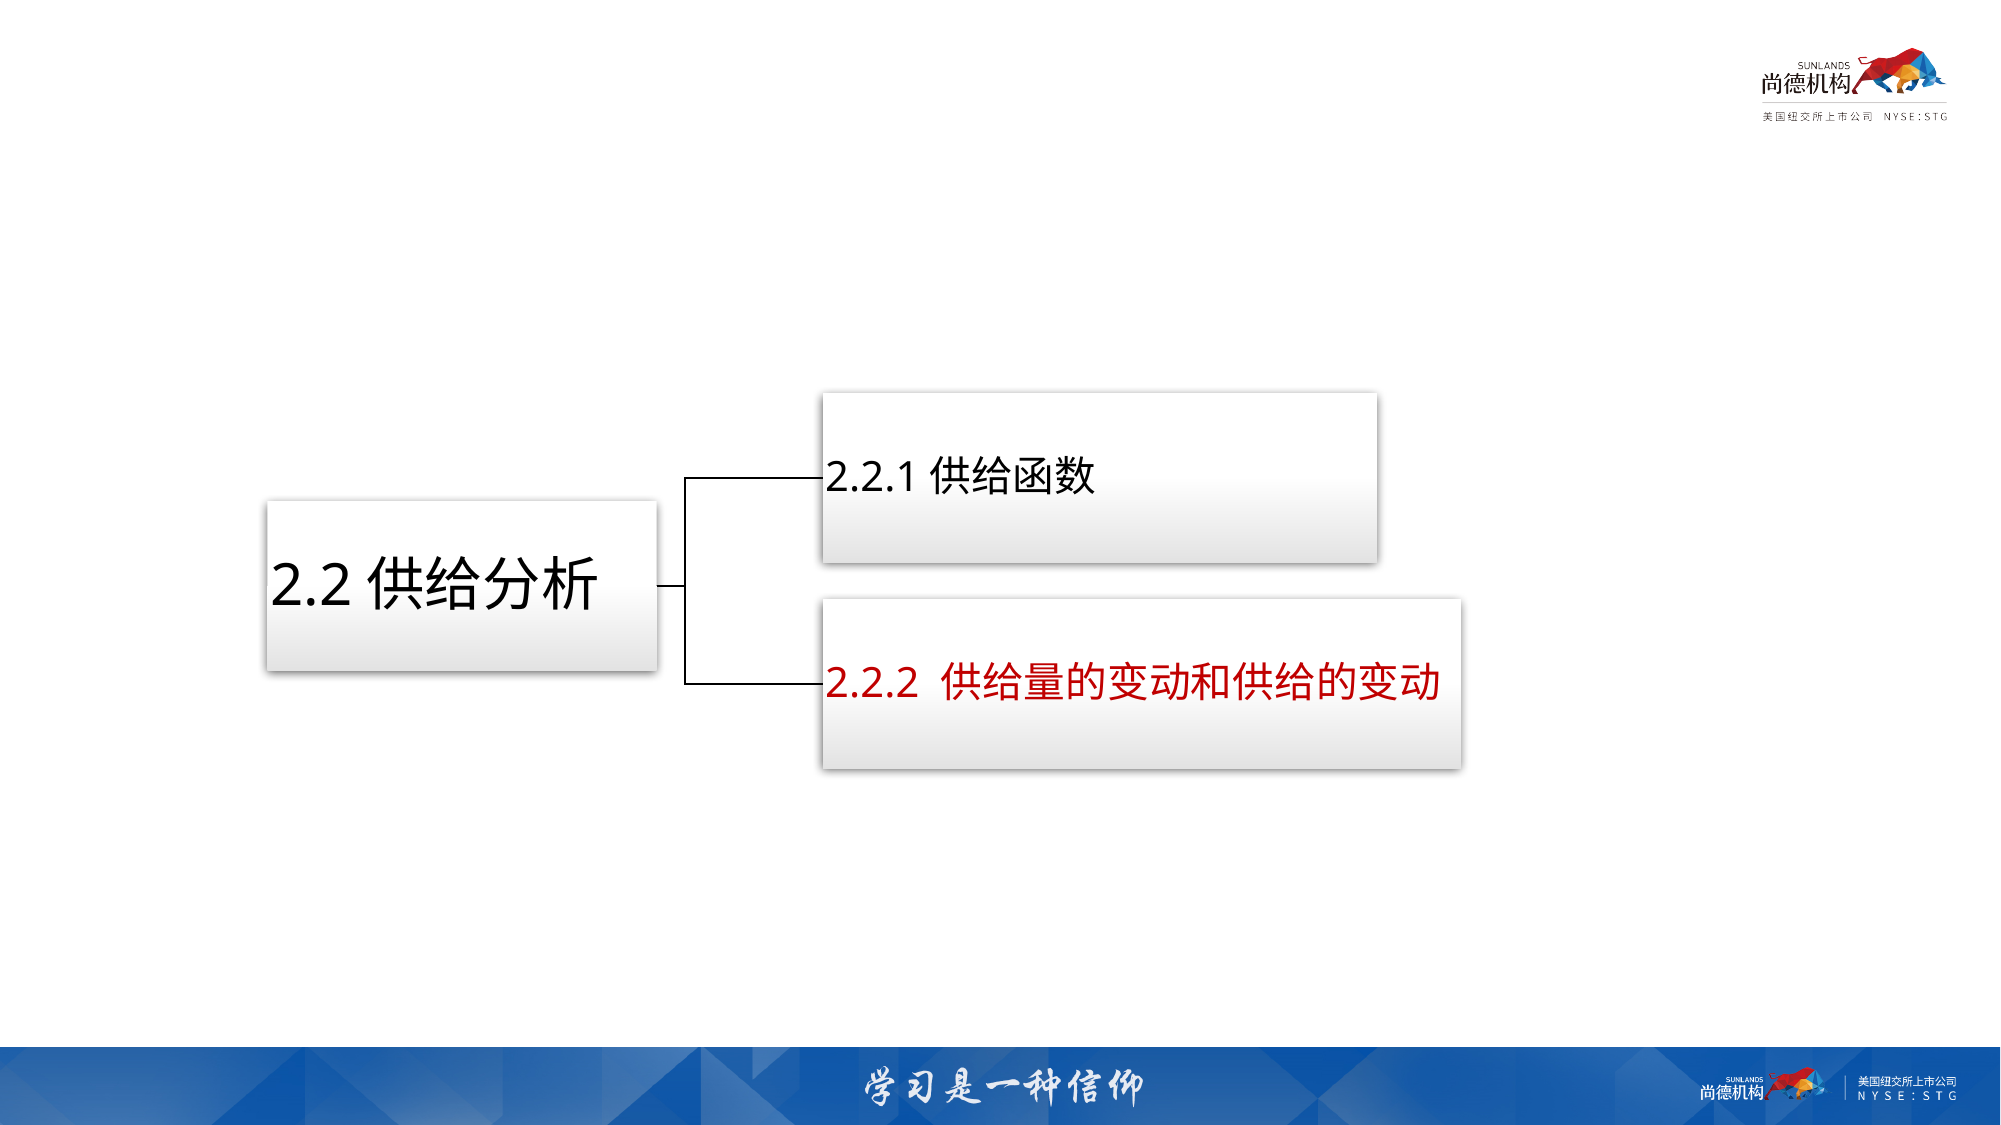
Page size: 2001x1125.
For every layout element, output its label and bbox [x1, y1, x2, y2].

picture [1720, 19, 1989, 150]
text_box [193, 133, 1811, 1023]
picture [0, 1047, 2001, 1125]
